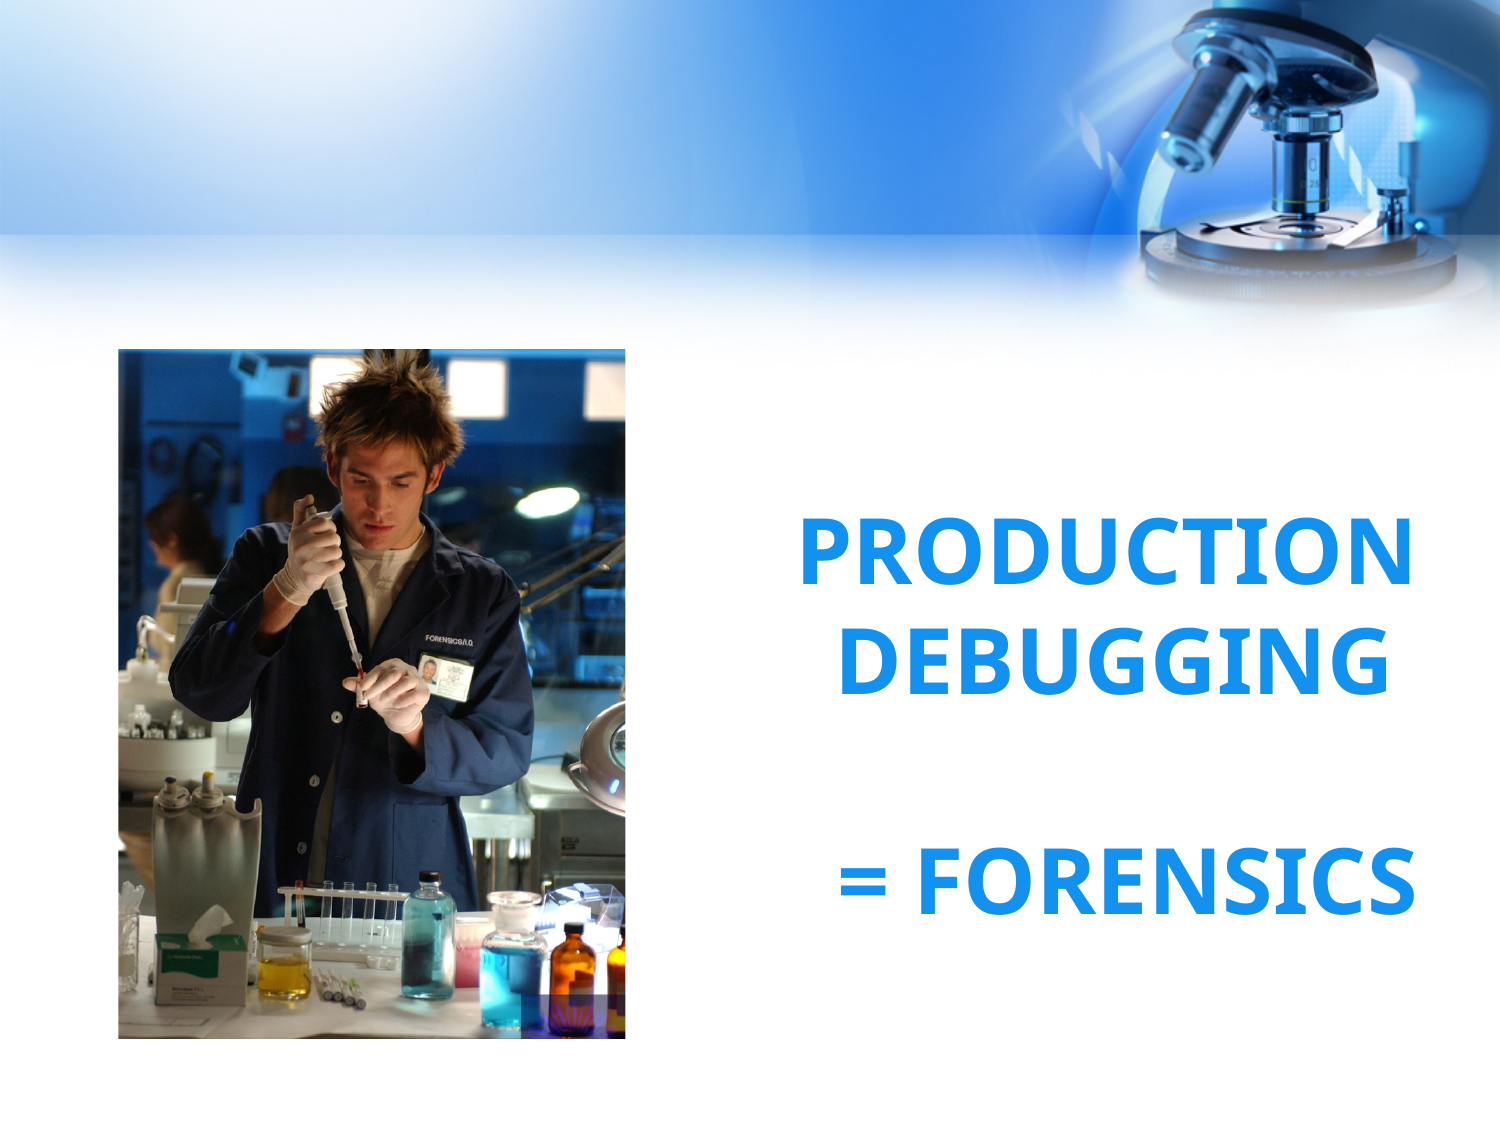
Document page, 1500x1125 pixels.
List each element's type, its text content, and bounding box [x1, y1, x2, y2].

picture [0, 0, 1500, 1125]
title Production Debugging = Forensics [688, 485, 1434, 709]
